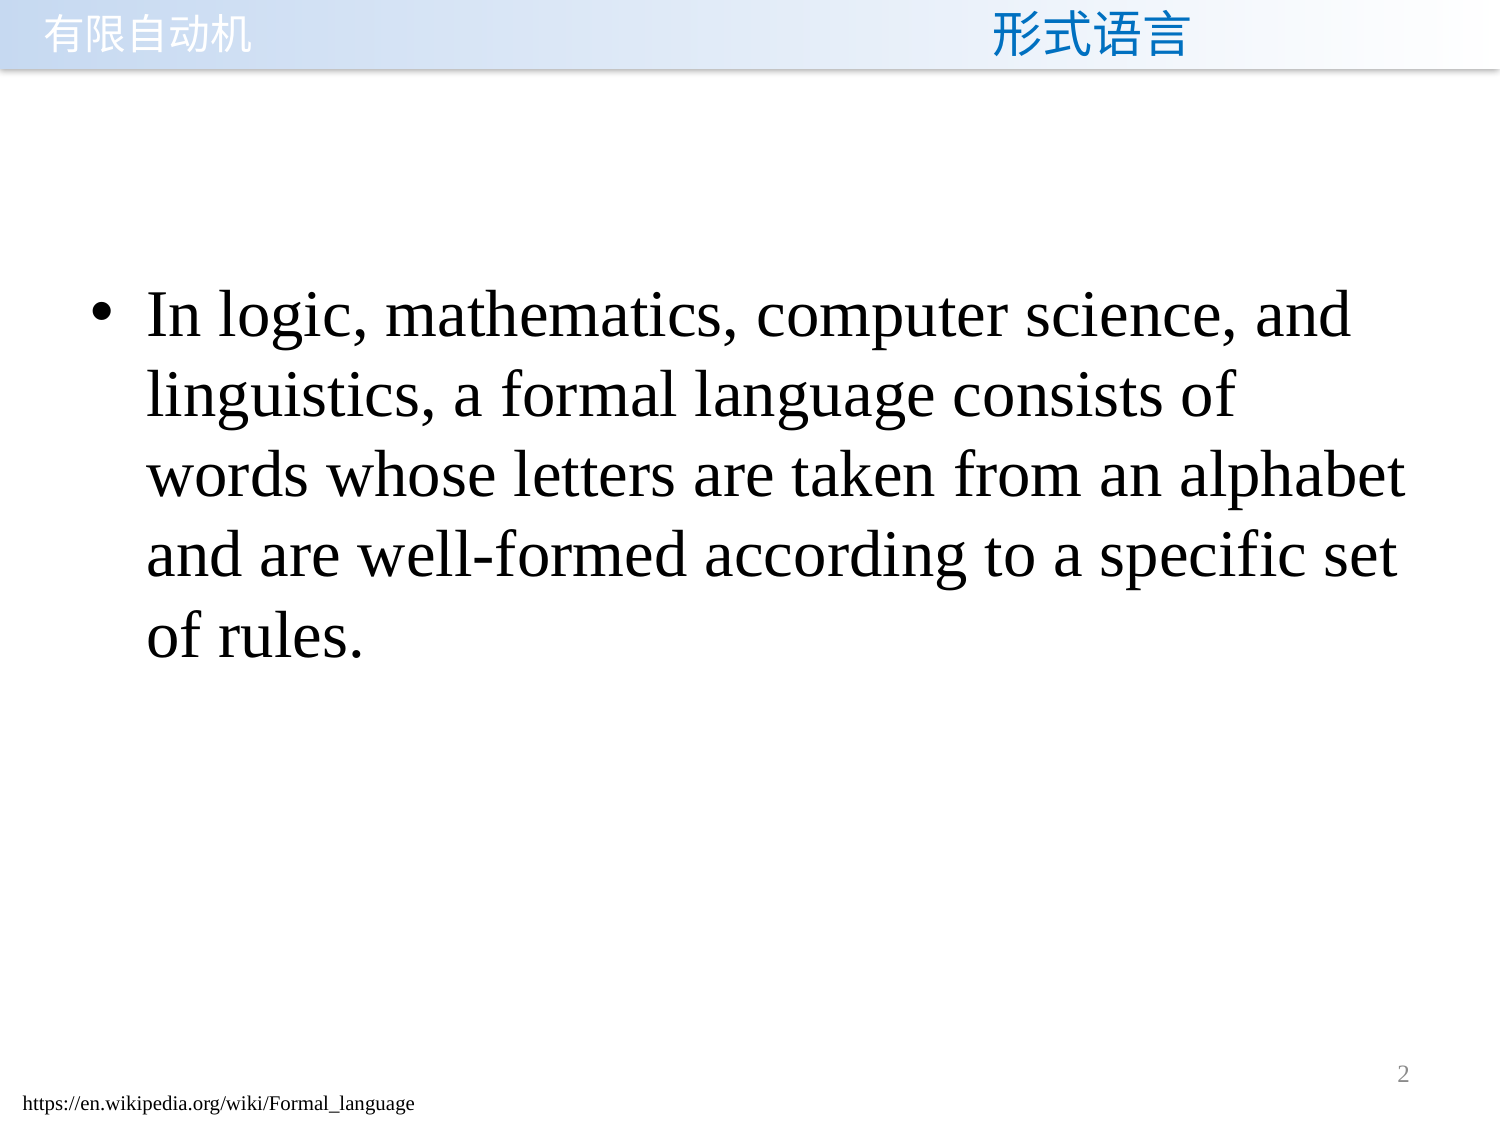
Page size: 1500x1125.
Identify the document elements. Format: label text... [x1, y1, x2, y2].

title 形式语言 [702, 0, 1483, 67]
slide_number 2 [1074, 1042, 1425, 1082]
list https://en.wikipedia.org/wiki/Formal_language [7, 1082, 1461, 1120]
list In logic, mathematics, computer science, and linguistics, a formal language consists of words whose letters are taken from an alphabet and are well-formed according to a specific set of rules. [75, 262, 1425, 1005]
